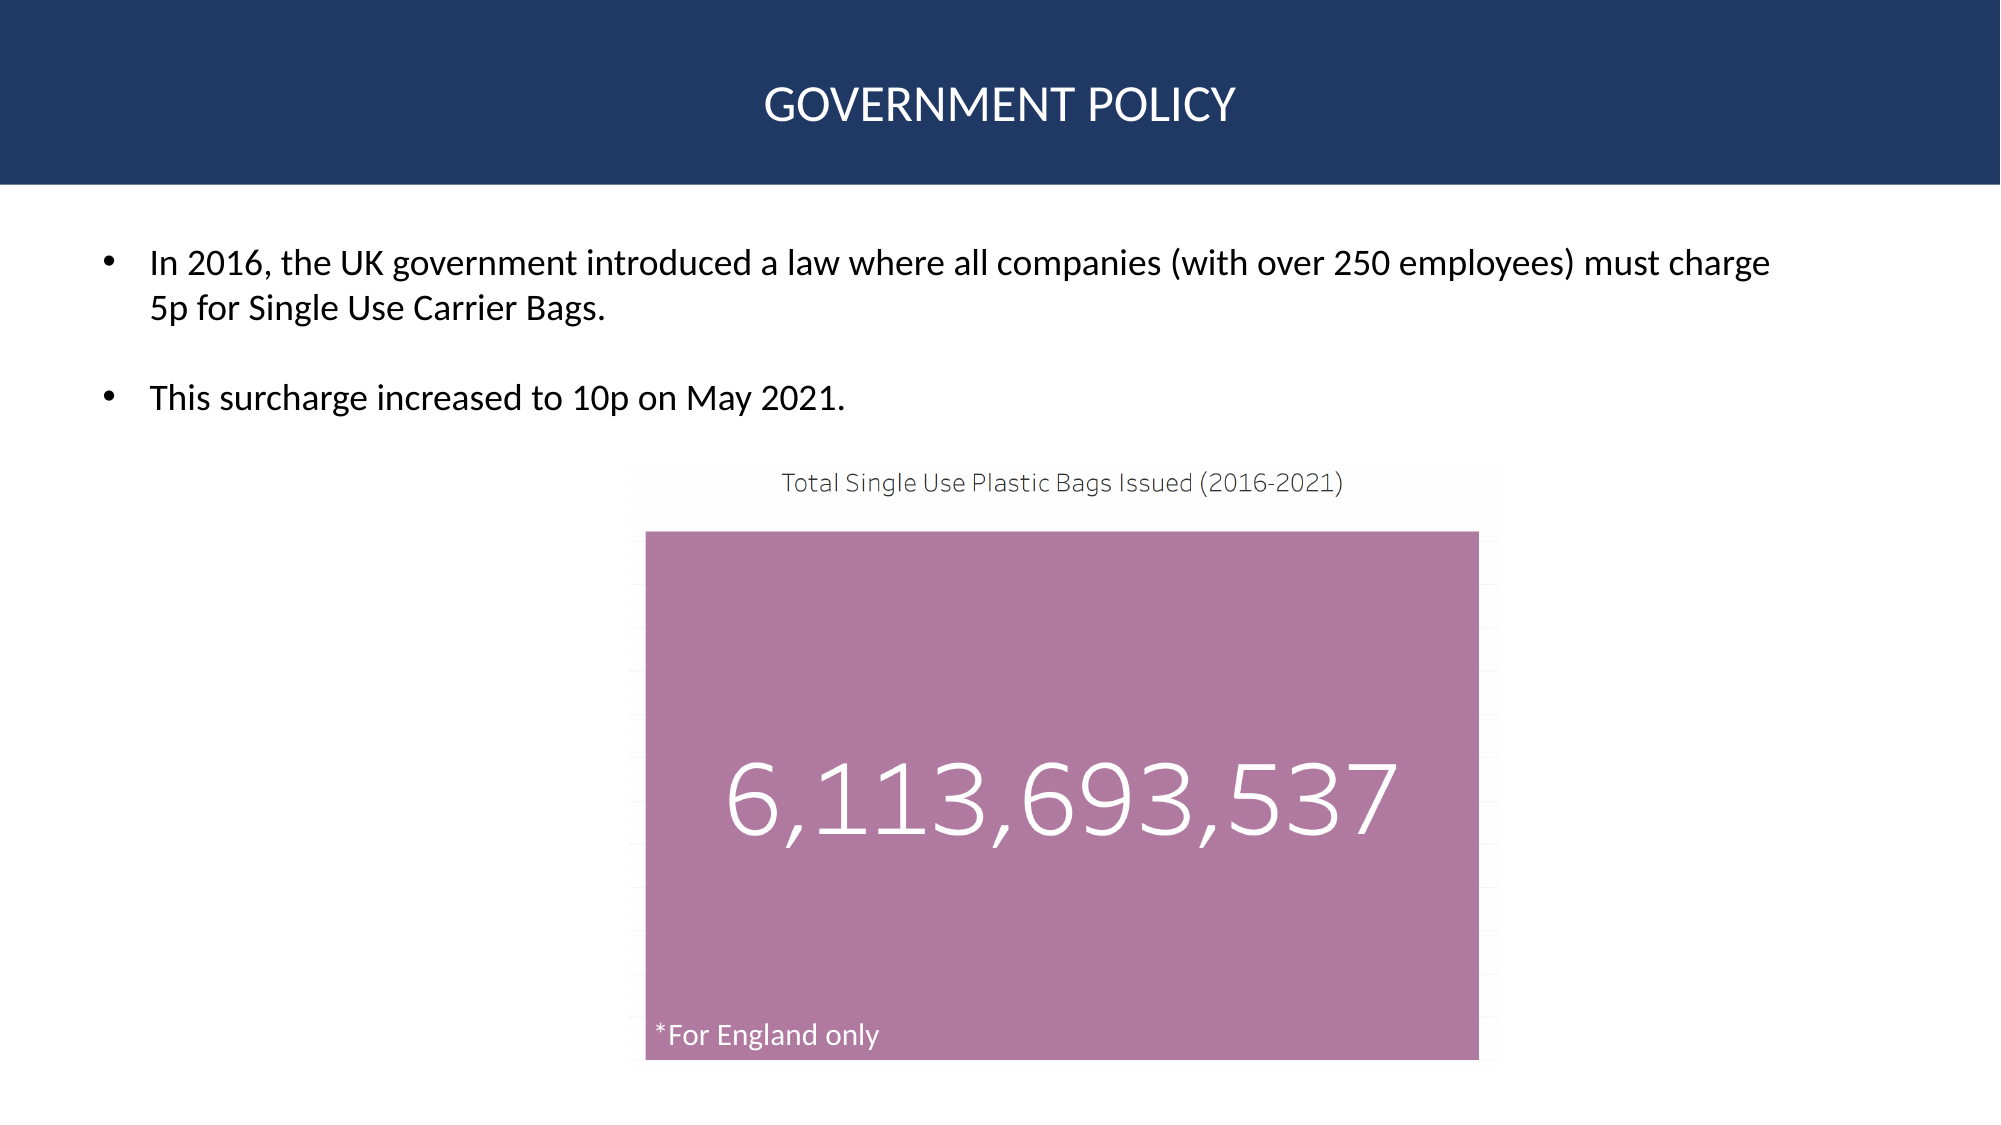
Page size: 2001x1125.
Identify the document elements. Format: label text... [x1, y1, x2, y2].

text_box In 2016, the UK government introduced a law where all companies (with over 250 employees) must charge 5p for Single Use Carrier Bags. This surcharge increased to 10p on May 2021. [87, 230, 1792, 426]
picture [628, 462, 1499, 1067]
text_box GOVERNMENT POLICY [0, 0, 2000, 185]
